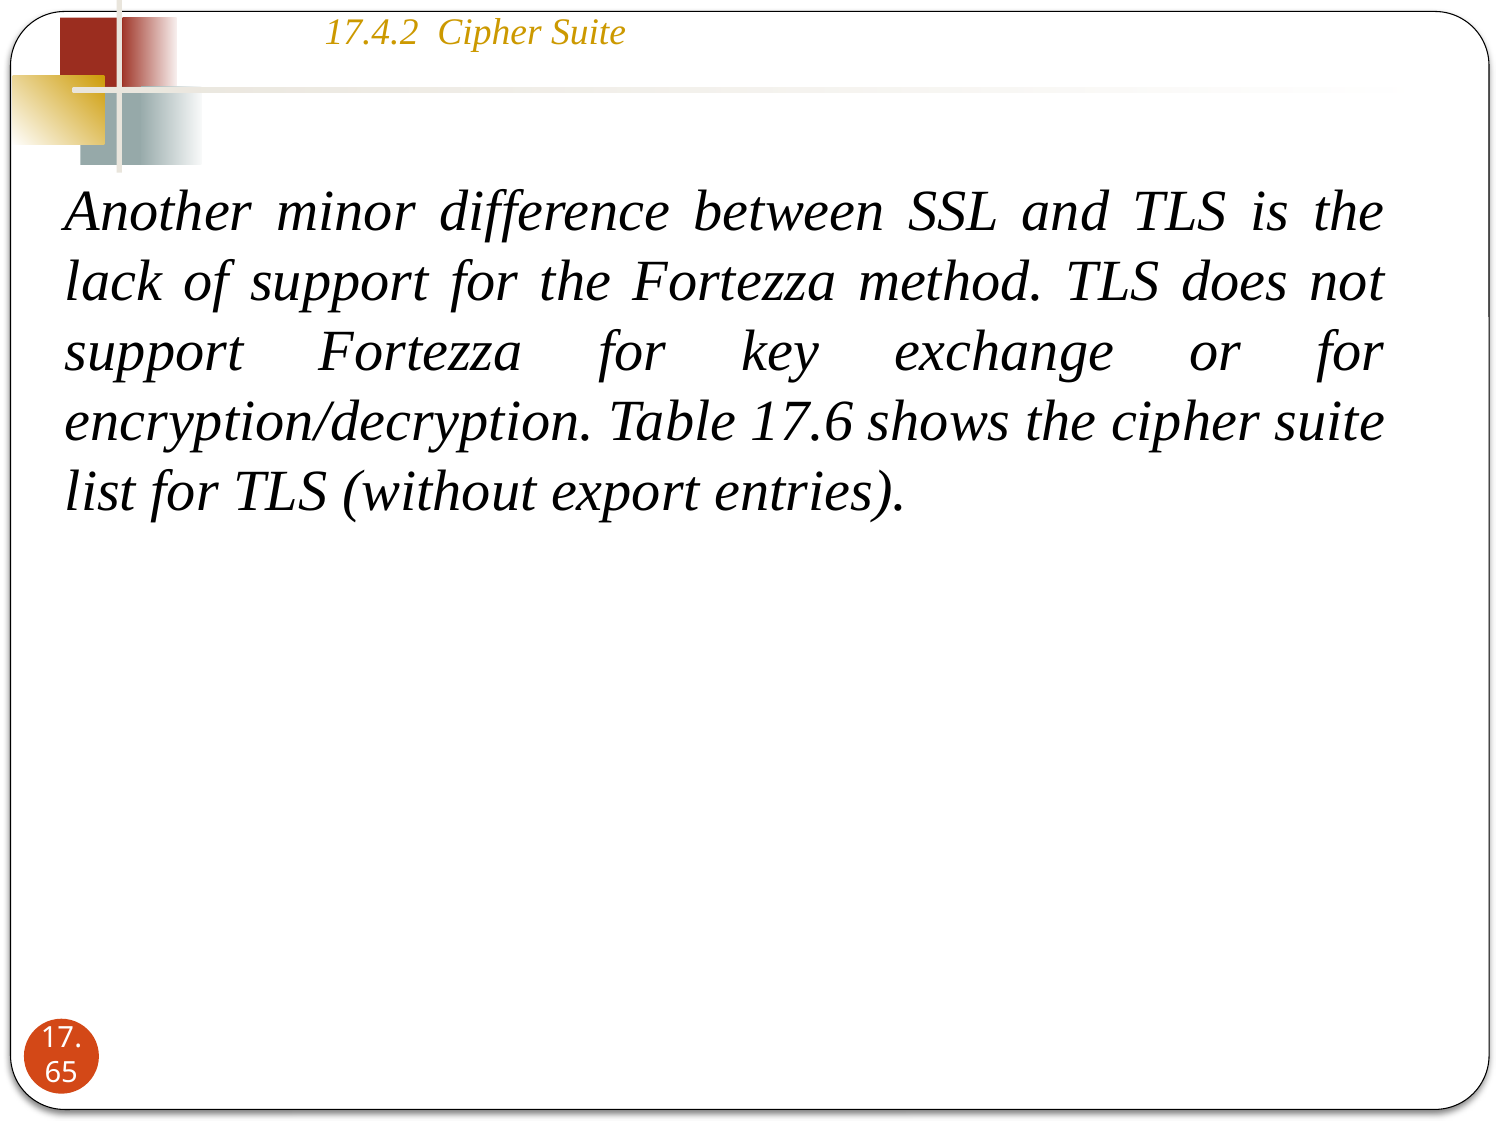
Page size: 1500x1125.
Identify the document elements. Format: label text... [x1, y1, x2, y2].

text_box [72, 87, 1423, 93]
text_box [12, 75, 105, 145]
text_box [116, 0, 122, 87]
text_box [122, 17, 177, 86]
text_box [141, 93, 202, 165]
slide_number 17.65 [23, 1018, 99, 1094]
text_box Another minor difference between SSL and TLS is the lack of support for the Fortezza method. TLS does not support Fortezza for key exchange or for encryption/decryption. Table 17.6 shows the cipher suite list for TLS (without export entries). [49, 165, 1400, 530]
text_box [122, 93, 141, 165]
text_box 17.4.2 Cipher Suite [309, 0, 642, 60]
text_box [116, 93, 122, 165]
text_box [80, 93, 116, 165]
text_box [60, 17, 116, 86]
